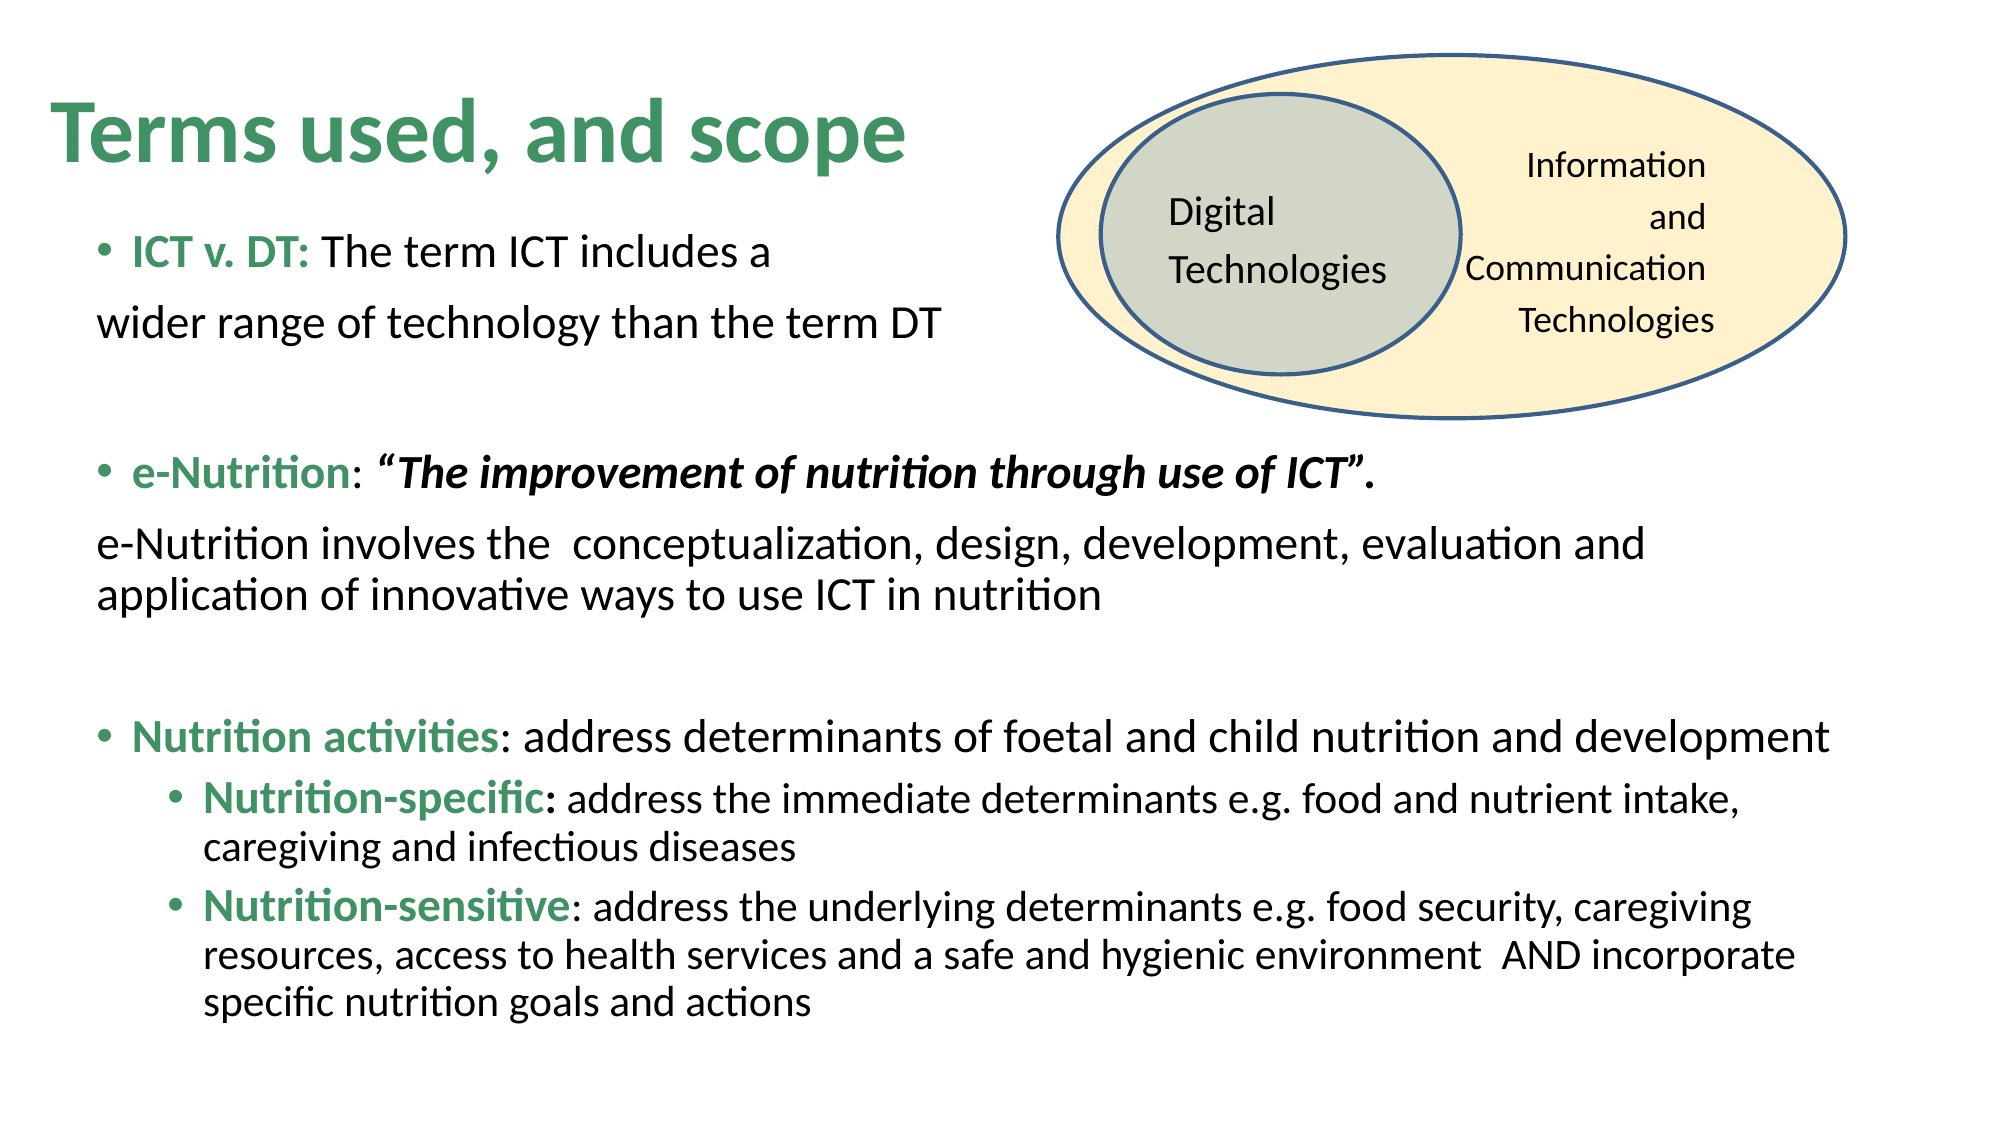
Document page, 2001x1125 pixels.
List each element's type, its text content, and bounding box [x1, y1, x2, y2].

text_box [1058, 54, 1846, 419]
title Terms used, and scope [35, 24, 1761, 242]
list ICT v. DT: The term ICT includes a wider range of technology than the term DT e-Nutrition: “The improvement of nutrition through use of ICT”. e-Nutrition involves the conceptualization, design, development, evaluation and application of innovative ways to use ICT in nutrition Nutrition activities: address determinants of foetal and child nutrition and development Nutrition-specific: address the immediate determinants e.g. food and nutrient intake, caregiving and infectious diseases Nutrition-sensitive: address the underlying determinants e.g. food security, caregiving resources, access to health services and a safe and hygienic environment AND incorporate specific nutrition goals and actions [81, 218, 1863, 1081]
